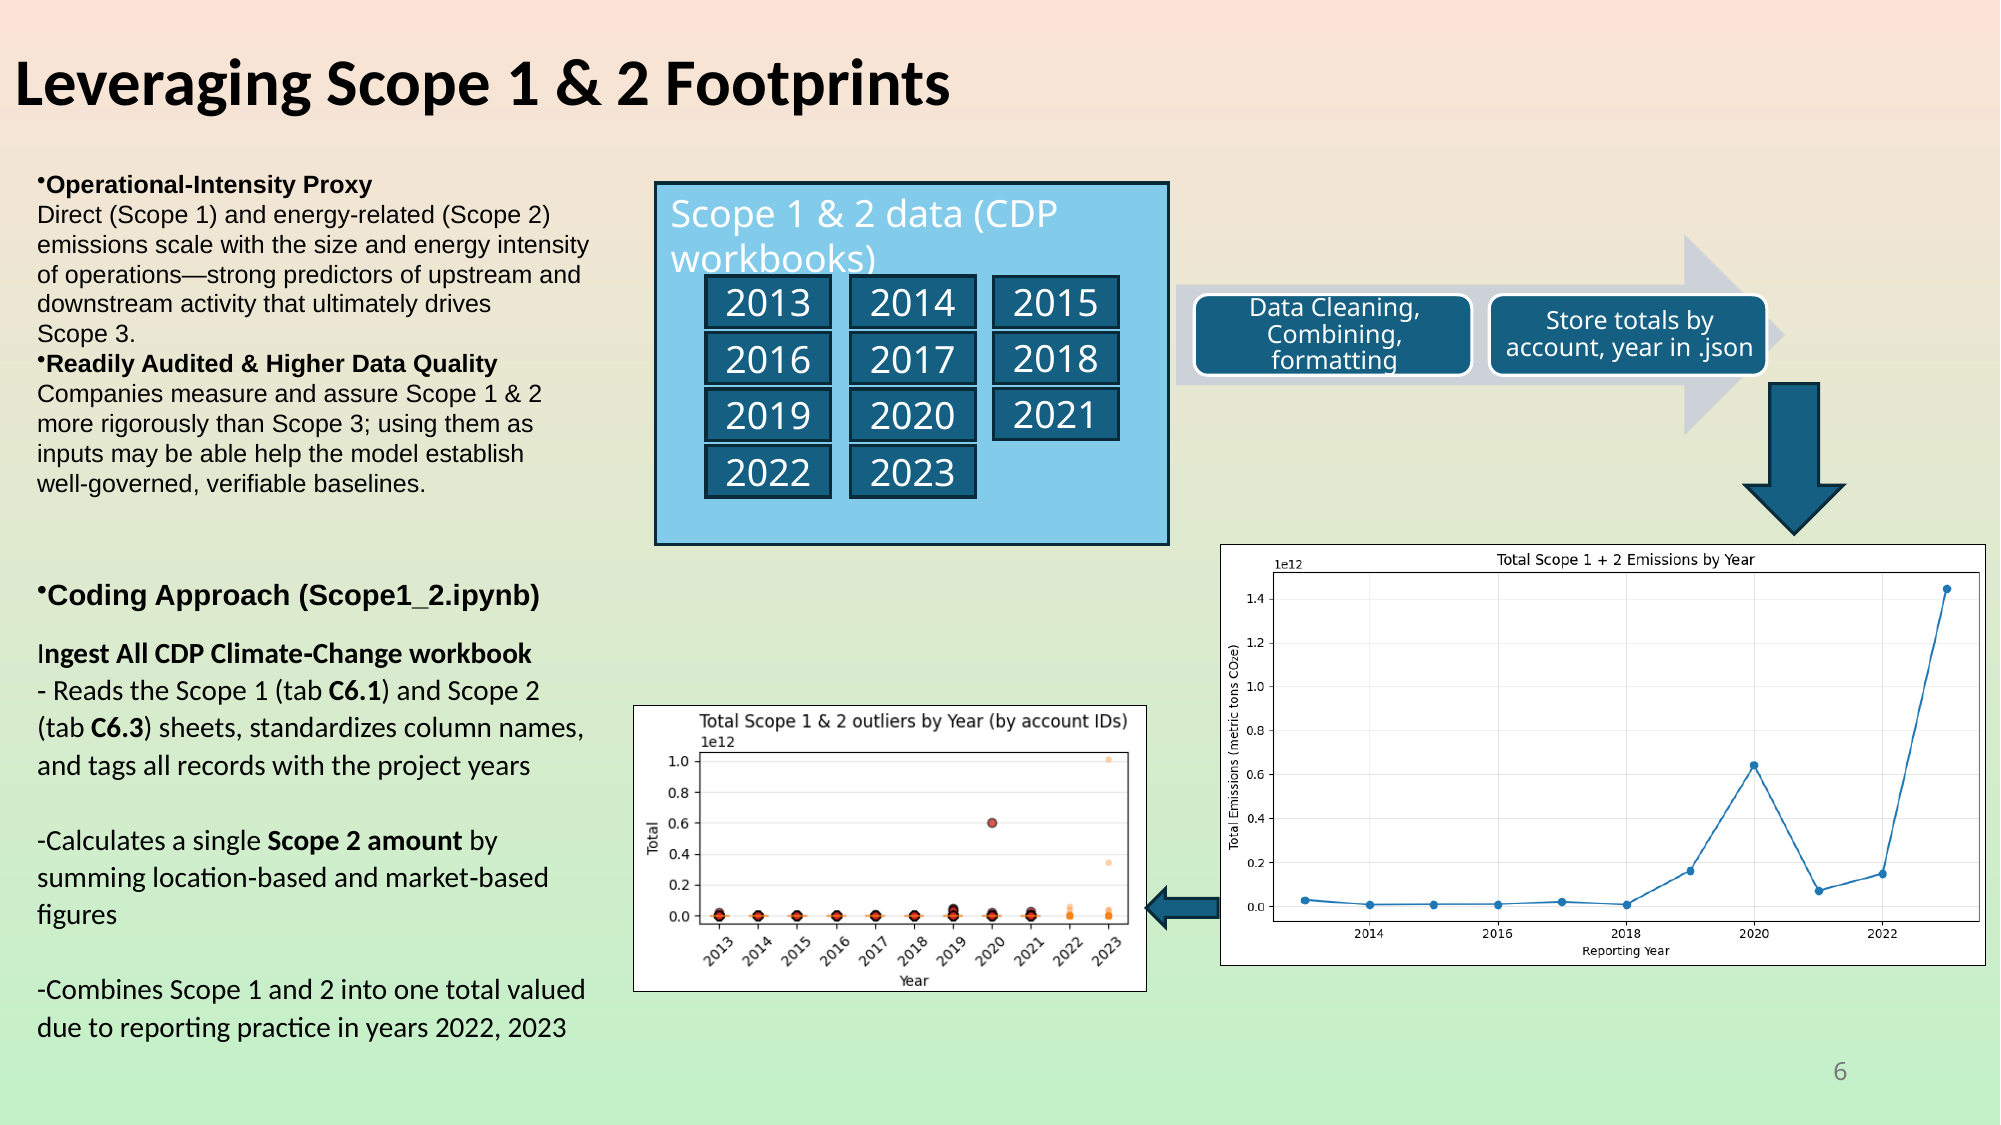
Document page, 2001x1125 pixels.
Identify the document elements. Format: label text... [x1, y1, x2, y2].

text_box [1121, 233, 1840, 437]
picture [1220, 543, 1986, 966]
text_box [1741, 437, 1847, 537]
picture [633, 705, 1147, 993]
list Operational‑Intensity Proxy Direct (Scope 1) and energy‑related (Scope 2) emissions scale with the size and energy intensity of operations—strong predictors of upstream and downstream activity that ultimately drives Scope 3. Readily Audited & Higher Data Quality Companies measure and assure Scope 1 & 2 more rigorously than Scope 3; using them as inputs may be able help the model establish well‑governed, verifiable baselines. [22, 160, 608, 568]
slide_number 6 [1412, 1042, 1863, 1103]
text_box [655, 182, 1169, 545]
text_box Coding Approach (Scope1_2.ipynb) Ingest All CDP Climate‑Change workbook ‑ Reads the Scope 1 (tab C6.1) and Scope 2 (tab C6.3) sheets, standardizes column names, and tags all records with the project years -Calculates a single Scope 2 amount by summing location‑based and market‑based figures -Combines Scope 1 and 2 into one total valued due to reporting practice in years 2022, 2023 [22, 568, 608, 1125]
title Leveraging Scope 1 & 2 Footprints [0, 0, 1725, 216]
text_box [1147, 885, 1220, 931]
